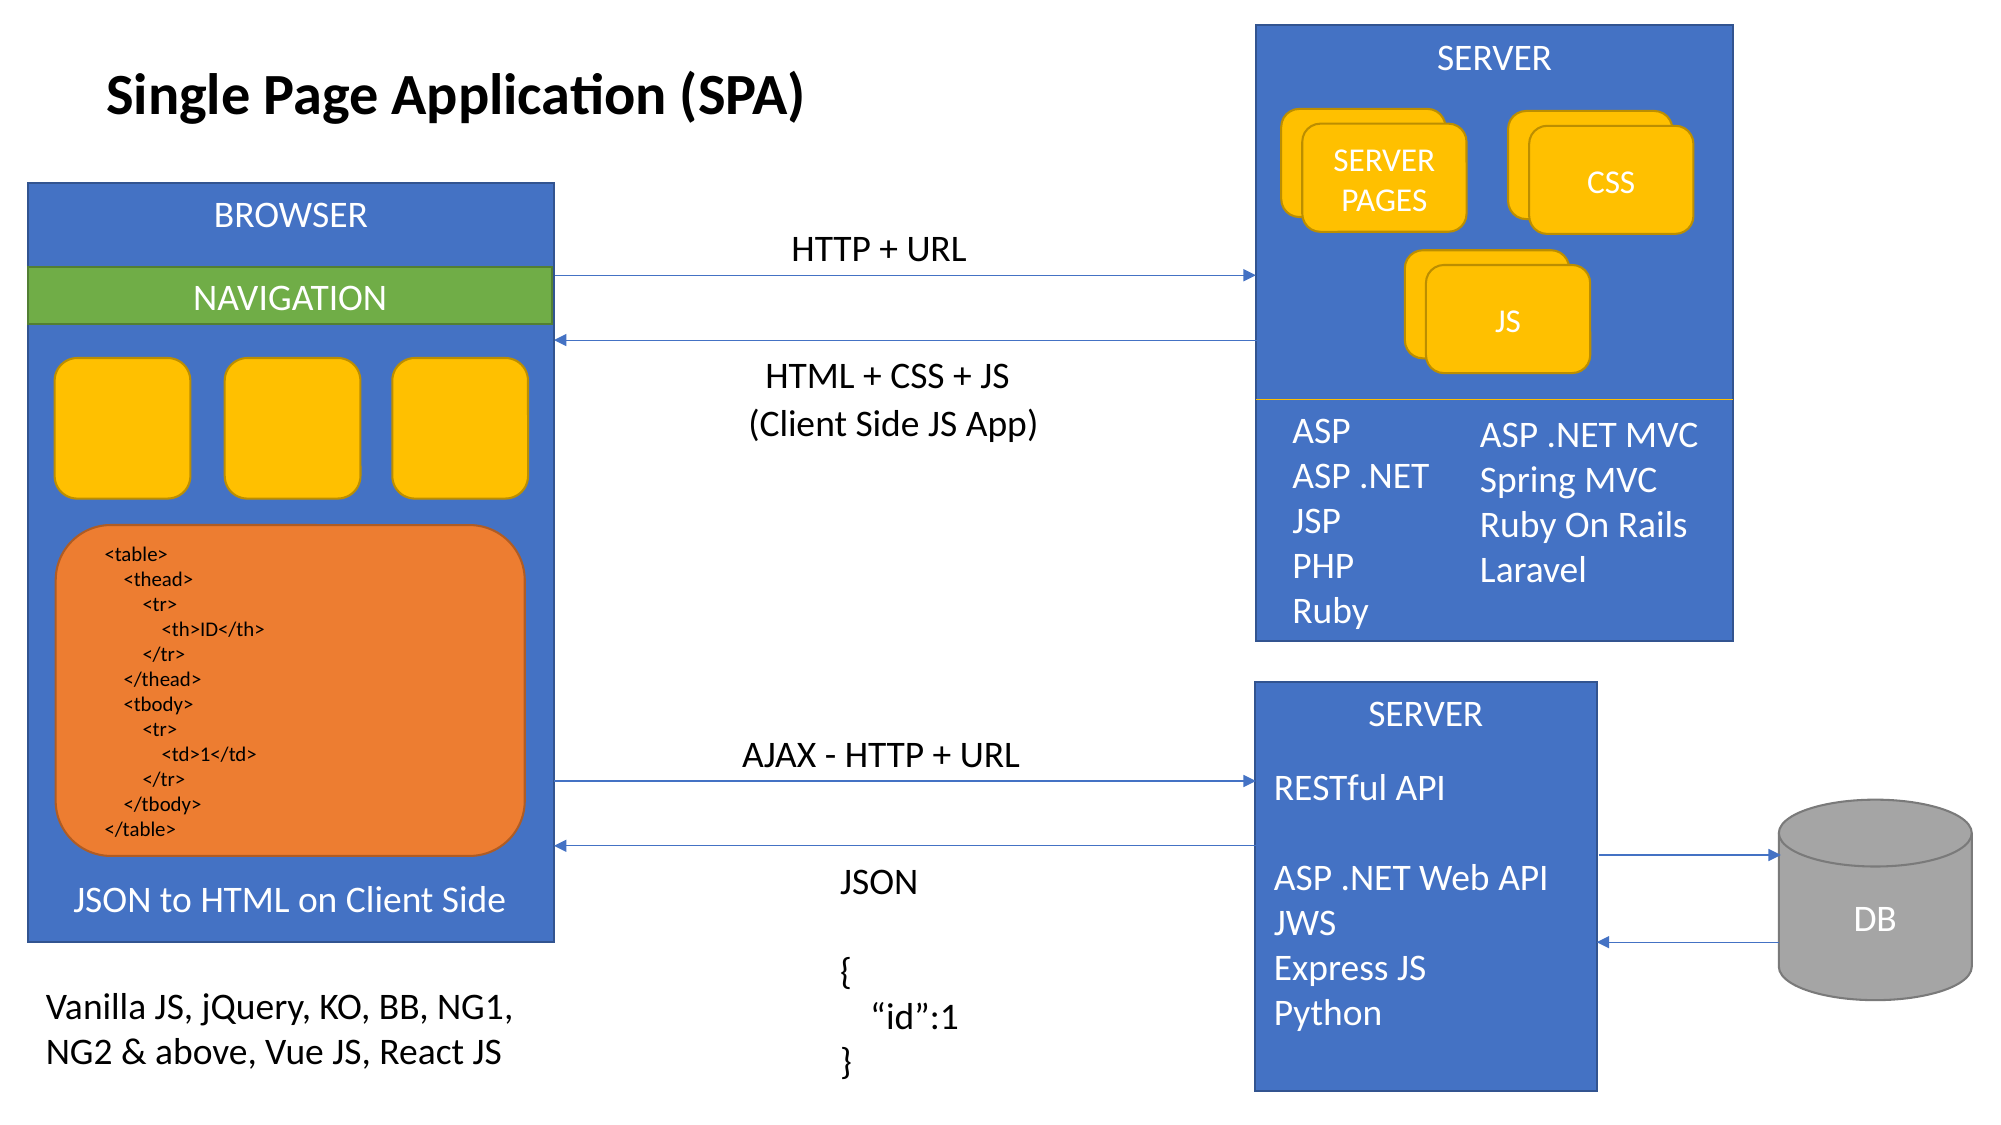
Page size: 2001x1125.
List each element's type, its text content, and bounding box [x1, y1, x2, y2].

text_box [53, 356, 192, 500]
text_box BROWSER [27, 182, 555, 275]
text_box NAVIGATION [27, 266, 553, 325]
text_box RESTful API ASP .NET Web API JWS Express JS Python [1259, 756, 1581, 1041]
text_box ASP ASP .NET JSP PHP Ruby [1277, 400, 1445, 639]
text_box JSON { “id”:1 } [825, 849, 974, 1090]
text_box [1281, 108, 1467, 232]
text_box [1404, 250, 1591, 374]
text_box (Client Side JS App) [702, 391, 1085, 452]
text_box HTTP + URL [776, 216, 982, 275]
text_box Single Page Application (SPA) [91, 49, 822, 134]
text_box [1508, 110, 1694, 234]
text_box [223, 356, 362, 500]
text_box SERVER [1255, 24, 1734, 399]
text_box BROWSER [27, 276, 555, 943]
text_box ASP .NET MVC Spring MVC Ruby On Rails Laravel [1465, 402, 1733, 598]
text_box AJAX - HTTP + URL [727, 722, 1036, 780]
text_box [54, 523, 526, 857]
text_box SERVER [1255, 400, 1734, 642]
text_box Vanilla JS, jQuery, KO, BB, NG1, NG2 & above, Vue JS, React JS [31, 974, 529, 1080]
text_box DB [1777, 798, 1973, 1002]
text_box <table> <thead> <tr> <th>ID</th> </tr> </thead> <tbody> <tr> <td>1</td> </tr> </tbody> </table> [89, 533, 457, 848]
text_box SERVER [1254, 681, 1598, 1092]
text_box JSON to HTML on Client Side [58, 867, 522, 928]
text_box HTML + CSS + JS [750, 343, 1025, 391]
text_box [391, 356, 530, 500]
